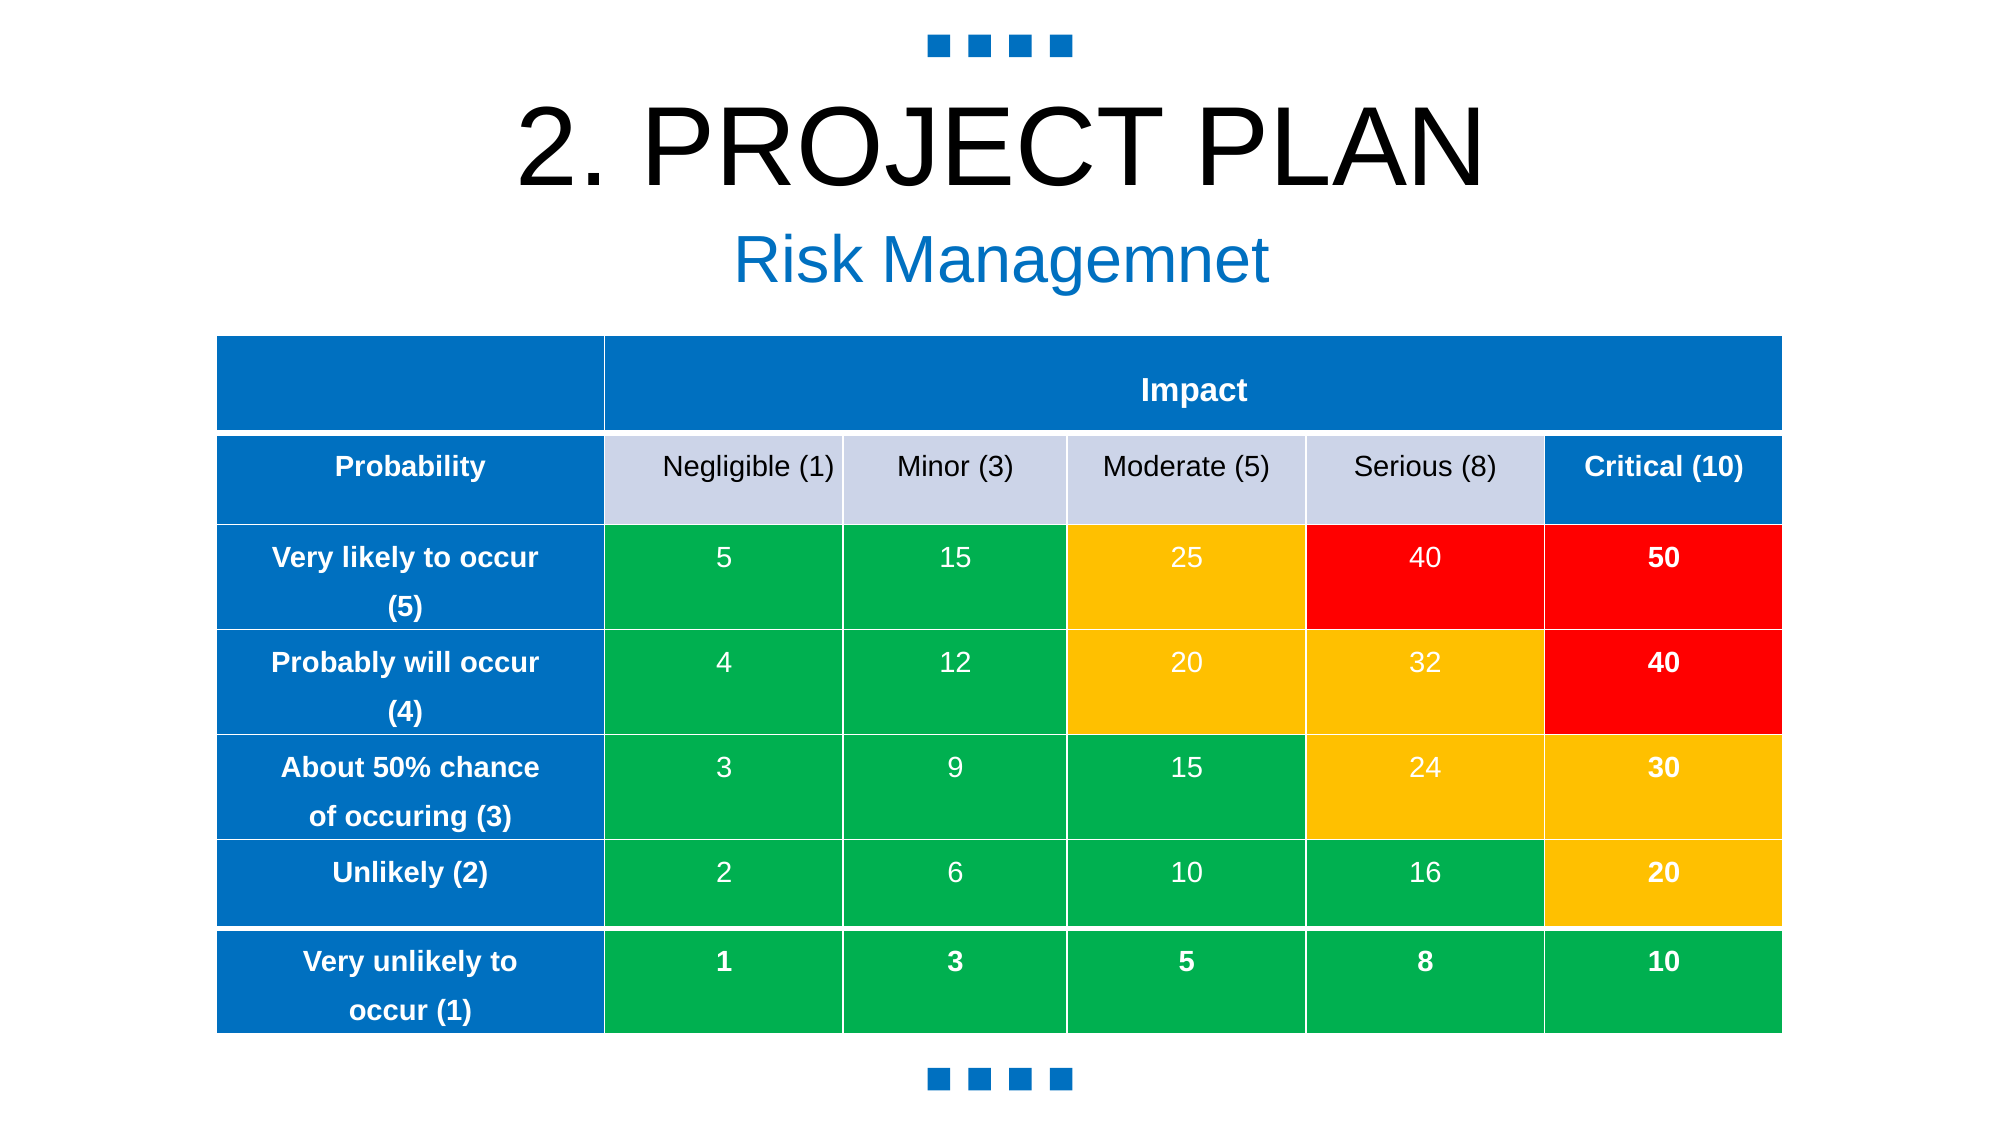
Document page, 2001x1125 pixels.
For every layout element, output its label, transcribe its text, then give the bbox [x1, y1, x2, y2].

table_cell 50 [1545, 525, 1782, 629]
table_cell 3 [844, 931, 1066, 1033]
table_cell Serious (8) [1307, 436, 1544, 524]
table_cell Critical (10) [1545, 436, 1782, 524]
text_box Risk Managemnet [654, 208, 1351, 304]
table_cell Very likely to occur (5) [217, 525, 604, 629]
table_header [217, 336, 604, 430]
table_cell 1 [605, 931, 842, 1033]
table_cell Minor (3) [844, 436, 1066, 524]
table_cell 15 [1068, 735, 1305, 839]
table_cell 5 [1068, 931, 1305, 1033]
table_header Impact [605, 336, 1782, 430]
table_cell 10 [1545, 931, 1782, 1033]
table_cell 6 [844, 840, 1066, 926]
list 2. PROJECT PLAN [53, 89, 1952, 208]
table_cell 4 [605, 630, 842, 734]
table_cell 9 [844, 735, 1066, 839]
table_cell Probably will occur (4) [217, 630, 604, 734]
table_cell 25 [1068, 525, 1305, 629]
table_cell 8 [1307, 931, 1544, 1033]
table_cell 20 [1545, 840, 1782, 926]
table_cell 24 [1307, 735, 1544, 839]
table_cell 5 [605, 525, 842, 629]
table_cell 40 [1307, 525, 1544, 629]
table_cell 2 [605, 840, 842, 926]
table_cell 10 [1068, 840, 1305, 926]
table_cell 3 [605, 735, 842, 839]
table_cell 16 [1307, 840, 1544, 926]
table_cell Negligible (1) [605, 436, 842, 524]
table_cell About 50% chance of occuring (3) [217, 735, 604, 839]
table_cell 12 [844, 630, 1066, 734]
table_cell 30 [1545, 735, 1782, 839]
table_cell 15 [844, 525, 1066, 629]
table_cell 32 [1307, 630, 1544, 734]
table_cell Unlikely (2) [217, 840, 604, 926]
table_cell Very unlikely to occur (1) [217, 931, 604, 1033]
table_cell Moderate (5) [1068, 436, 1305, 524]
table_cell 40 [1545, 630, 1782, 734]
table_cell Probability [217, 436, 604, 524]
table_cell 20 [1068, 630, 1305, 734]
